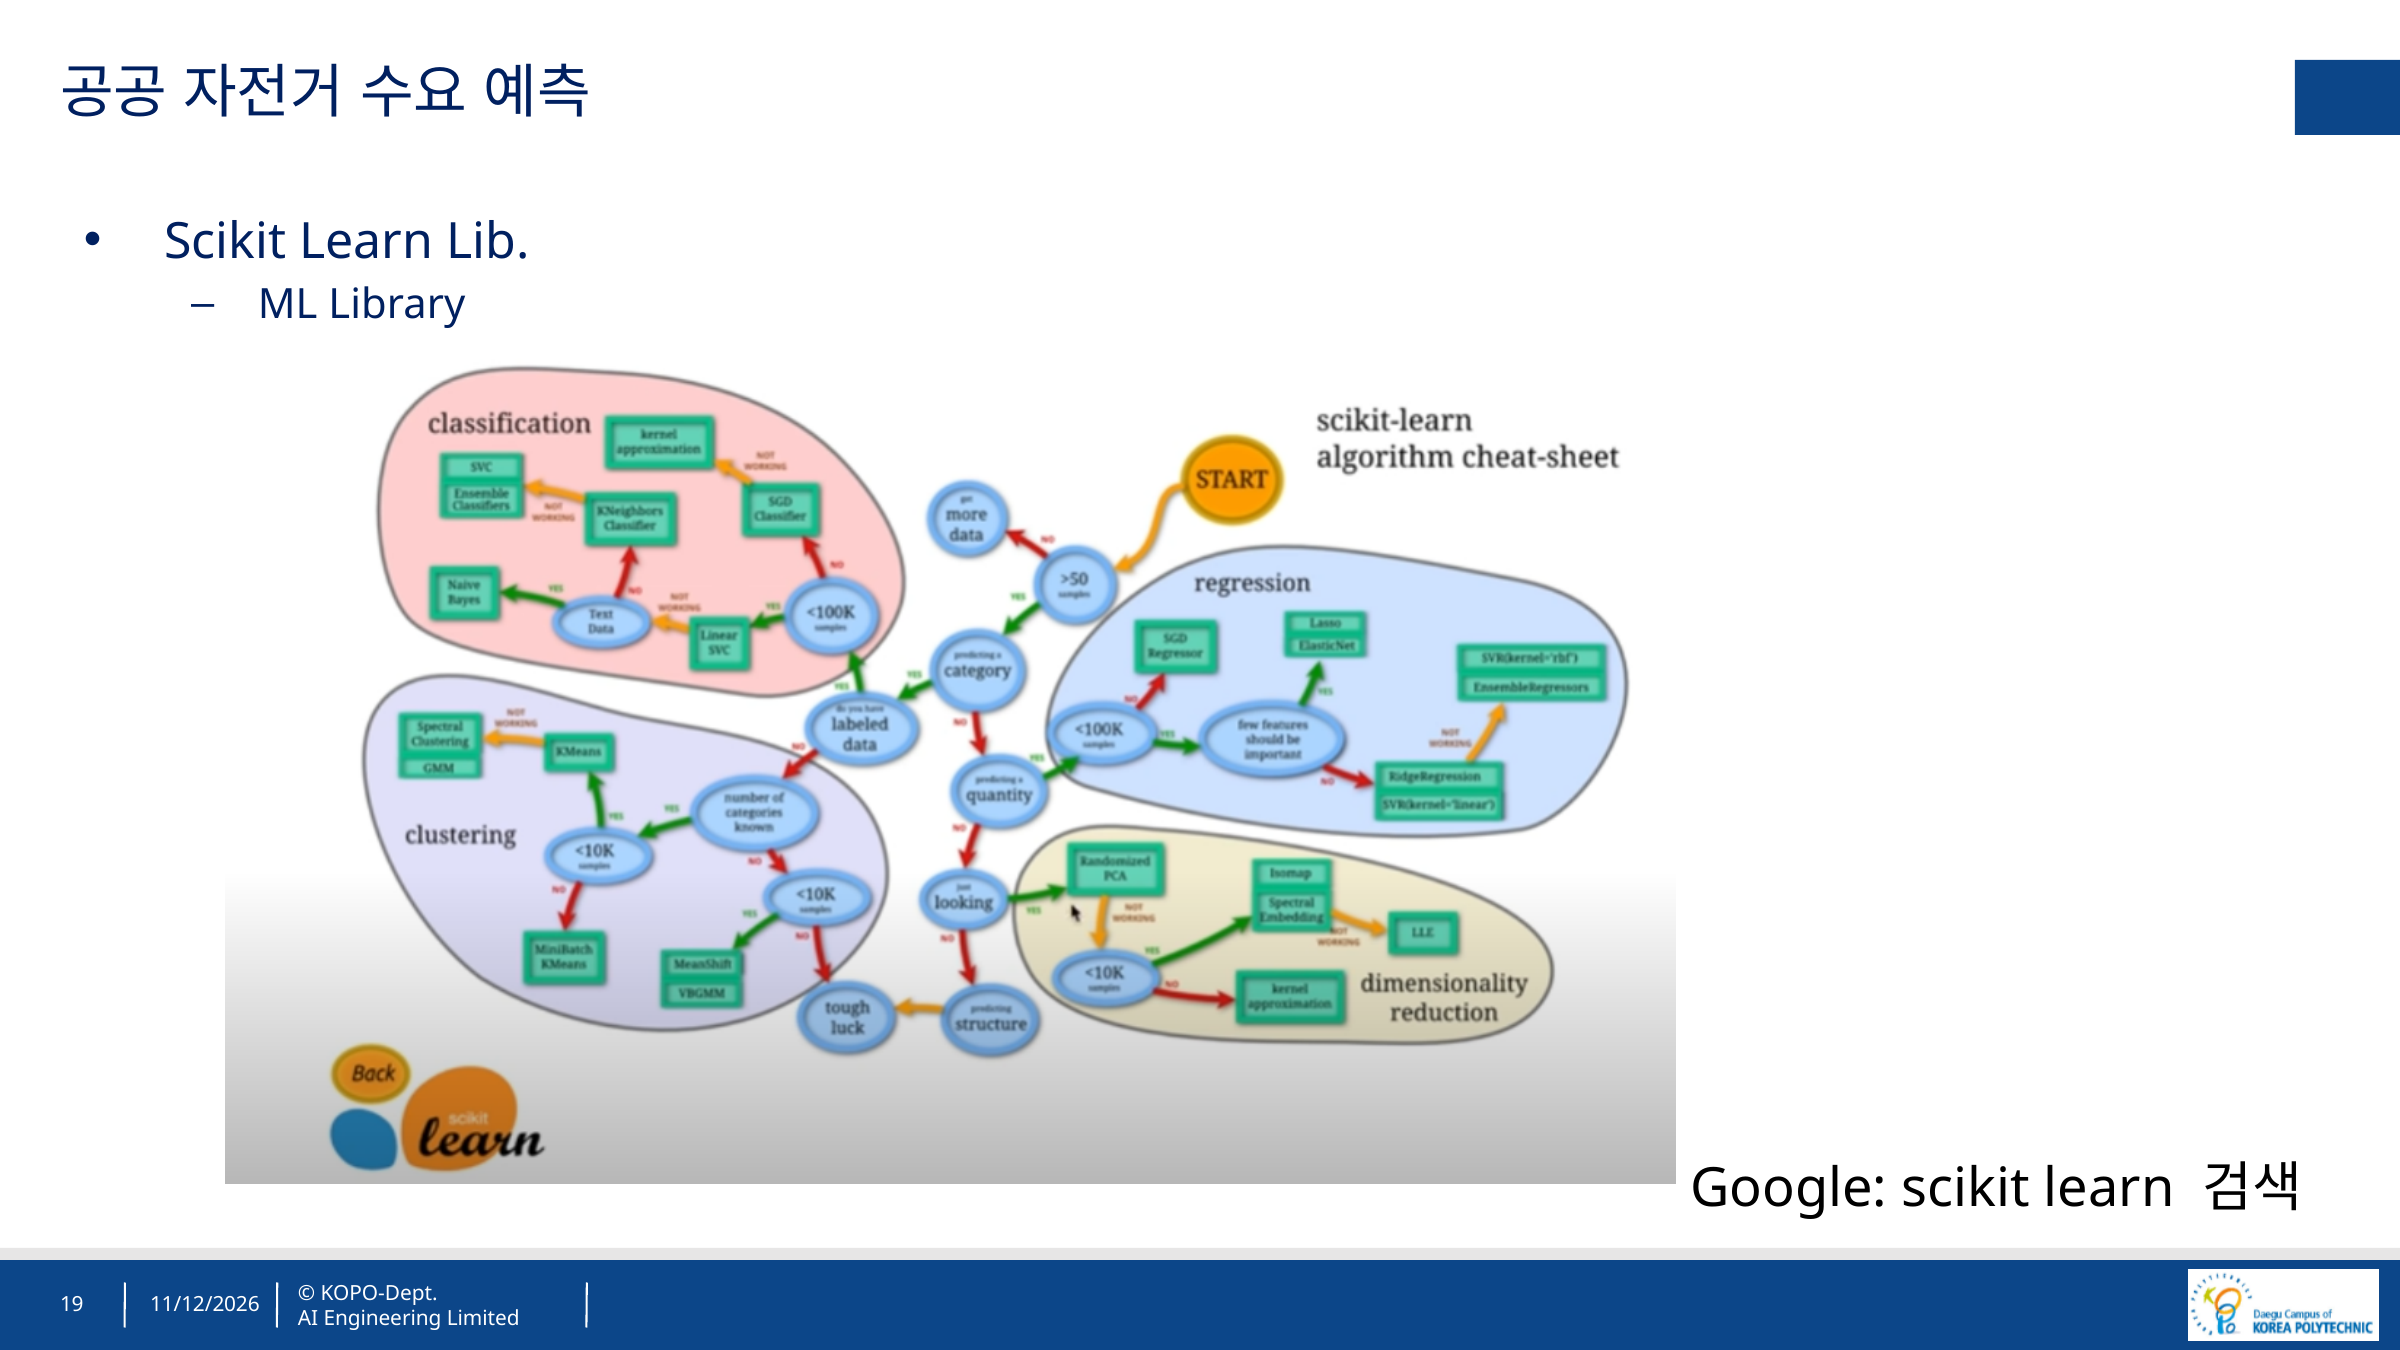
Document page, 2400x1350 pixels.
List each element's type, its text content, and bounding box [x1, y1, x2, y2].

picture [2188, 1269, 2379, 1341]
list Scikit Learn Lib. ML Library [62, 197, 1888, 348]
list 공공 자전거 수요 예측 [60, 54, 2235, 175]
slide_number 19 [60, 1282, 120, 1328]
picture [224, 347, 1676, 1184]
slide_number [150, 1282, 270, 1328]
text_box Google: scikit learn 검색 [1675, 1144, 2317, 1225]
